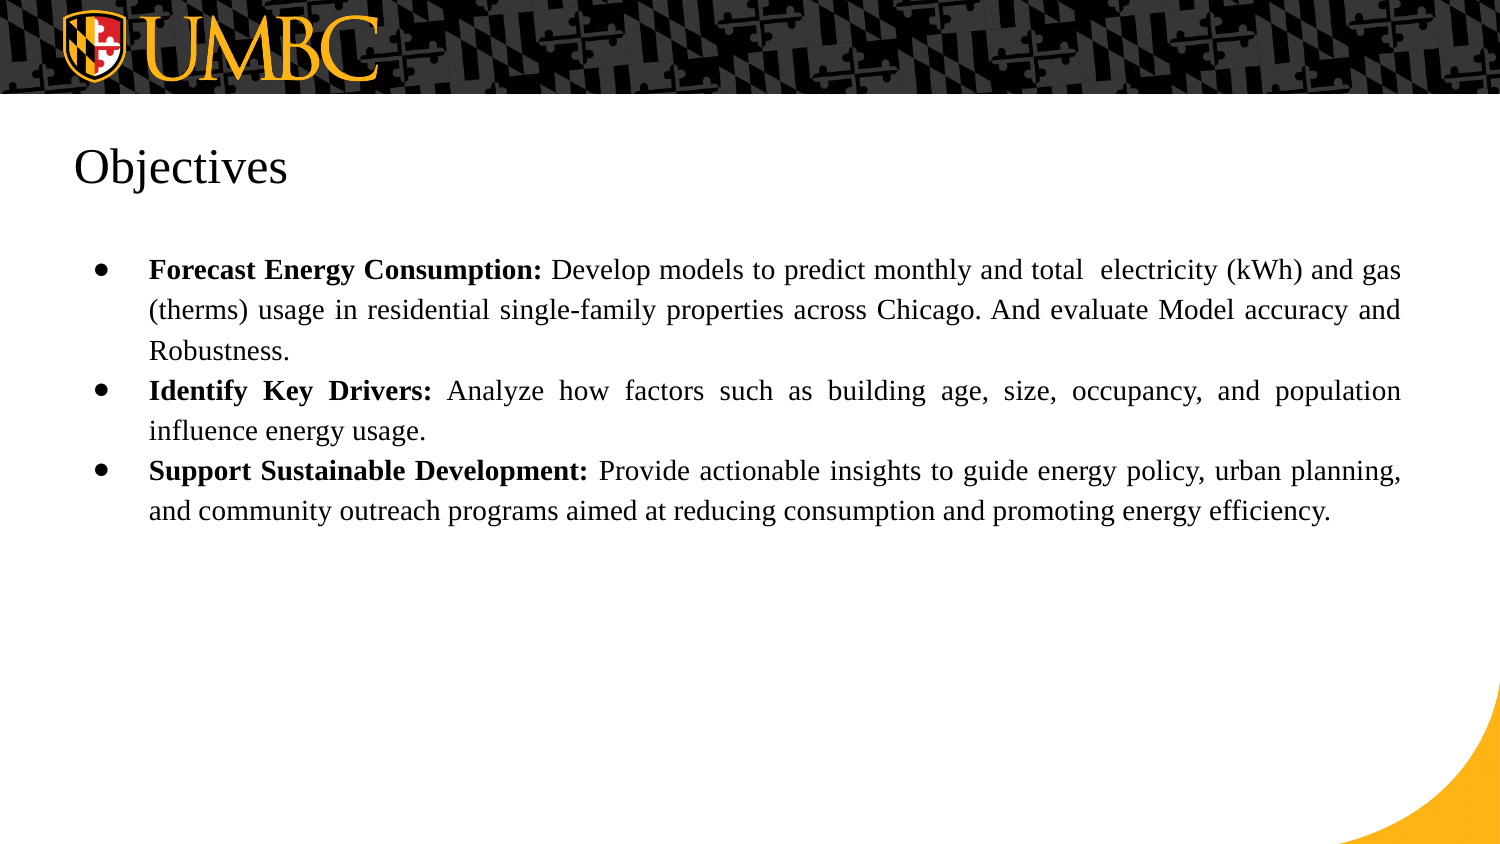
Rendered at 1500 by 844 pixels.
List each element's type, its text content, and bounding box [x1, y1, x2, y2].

list Forecast Energy Consumption: Develop models to predict monthly and total electricity (kWh) and gas (therms) usage in residential single-family properties across Chicago. And evaluate Model accuracy and Robustness. Identify Key Drivers: Analyze how factors such as building age, size, occupancy, and population influence energy usage. Support Sustainable Development: Provide actionable insights to guide energy policy, urban planning, and community outreach programs aimed at reducing consumption and promoting energy efficiency. [59, 230, 1418, 719]
title Objectives [59, 118, 557, 213]
picture [1338, 679, 1500, 844]
picture [0, 0, 1500, 94]
